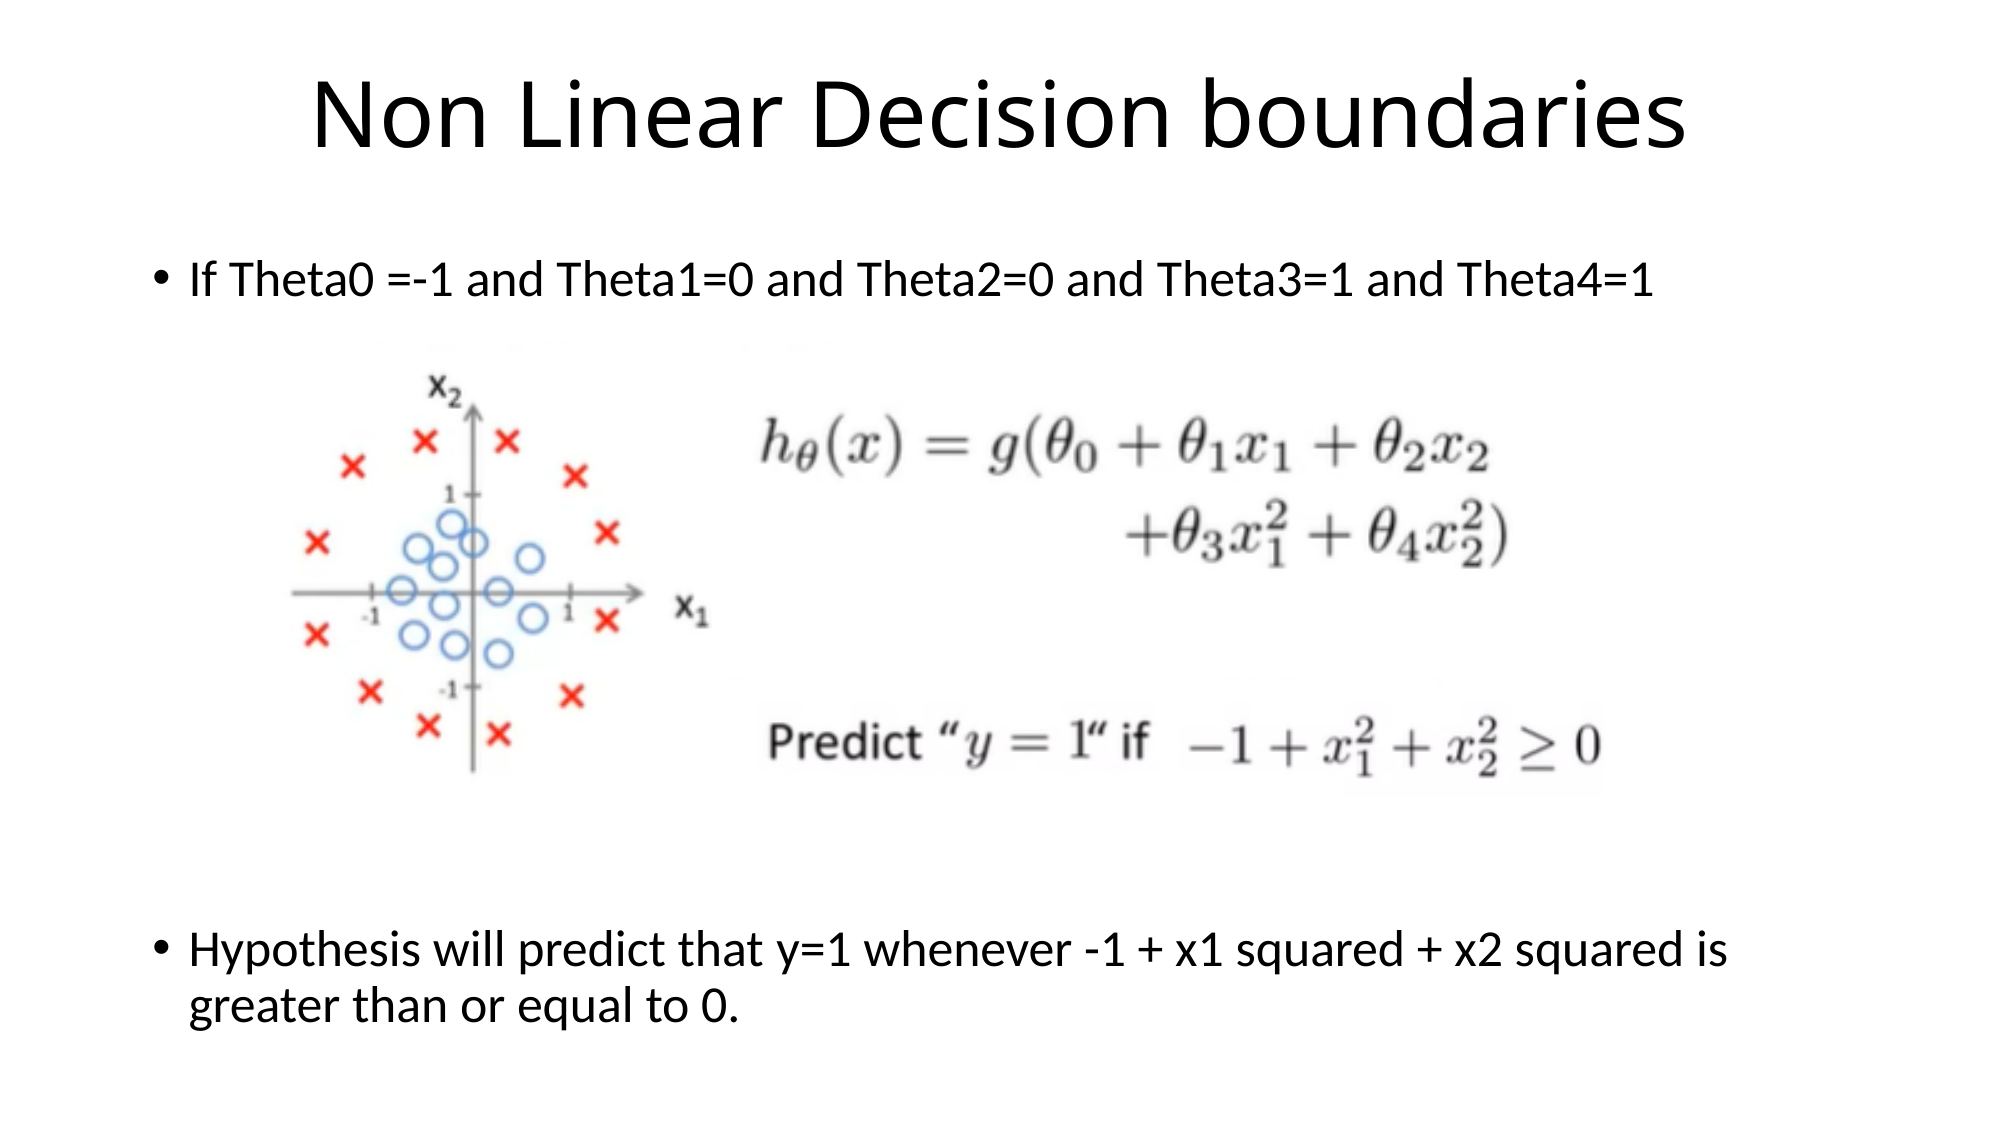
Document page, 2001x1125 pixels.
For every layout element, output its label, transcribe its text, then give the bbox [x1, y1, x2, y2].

list If Theta0 =-1 and Theta1=0 and Theta2=0 and Theta3=1 and Theta4=1 Hypothesis will predict that y=1 whenever -1 + x1 squared + x2 squared is greater than or equal to 0. [137, 244, 1863, 1049]
picture [263, 341, 1680, 848]
title Non Linear Decision boundaries [137, 59, 1863, 176]
